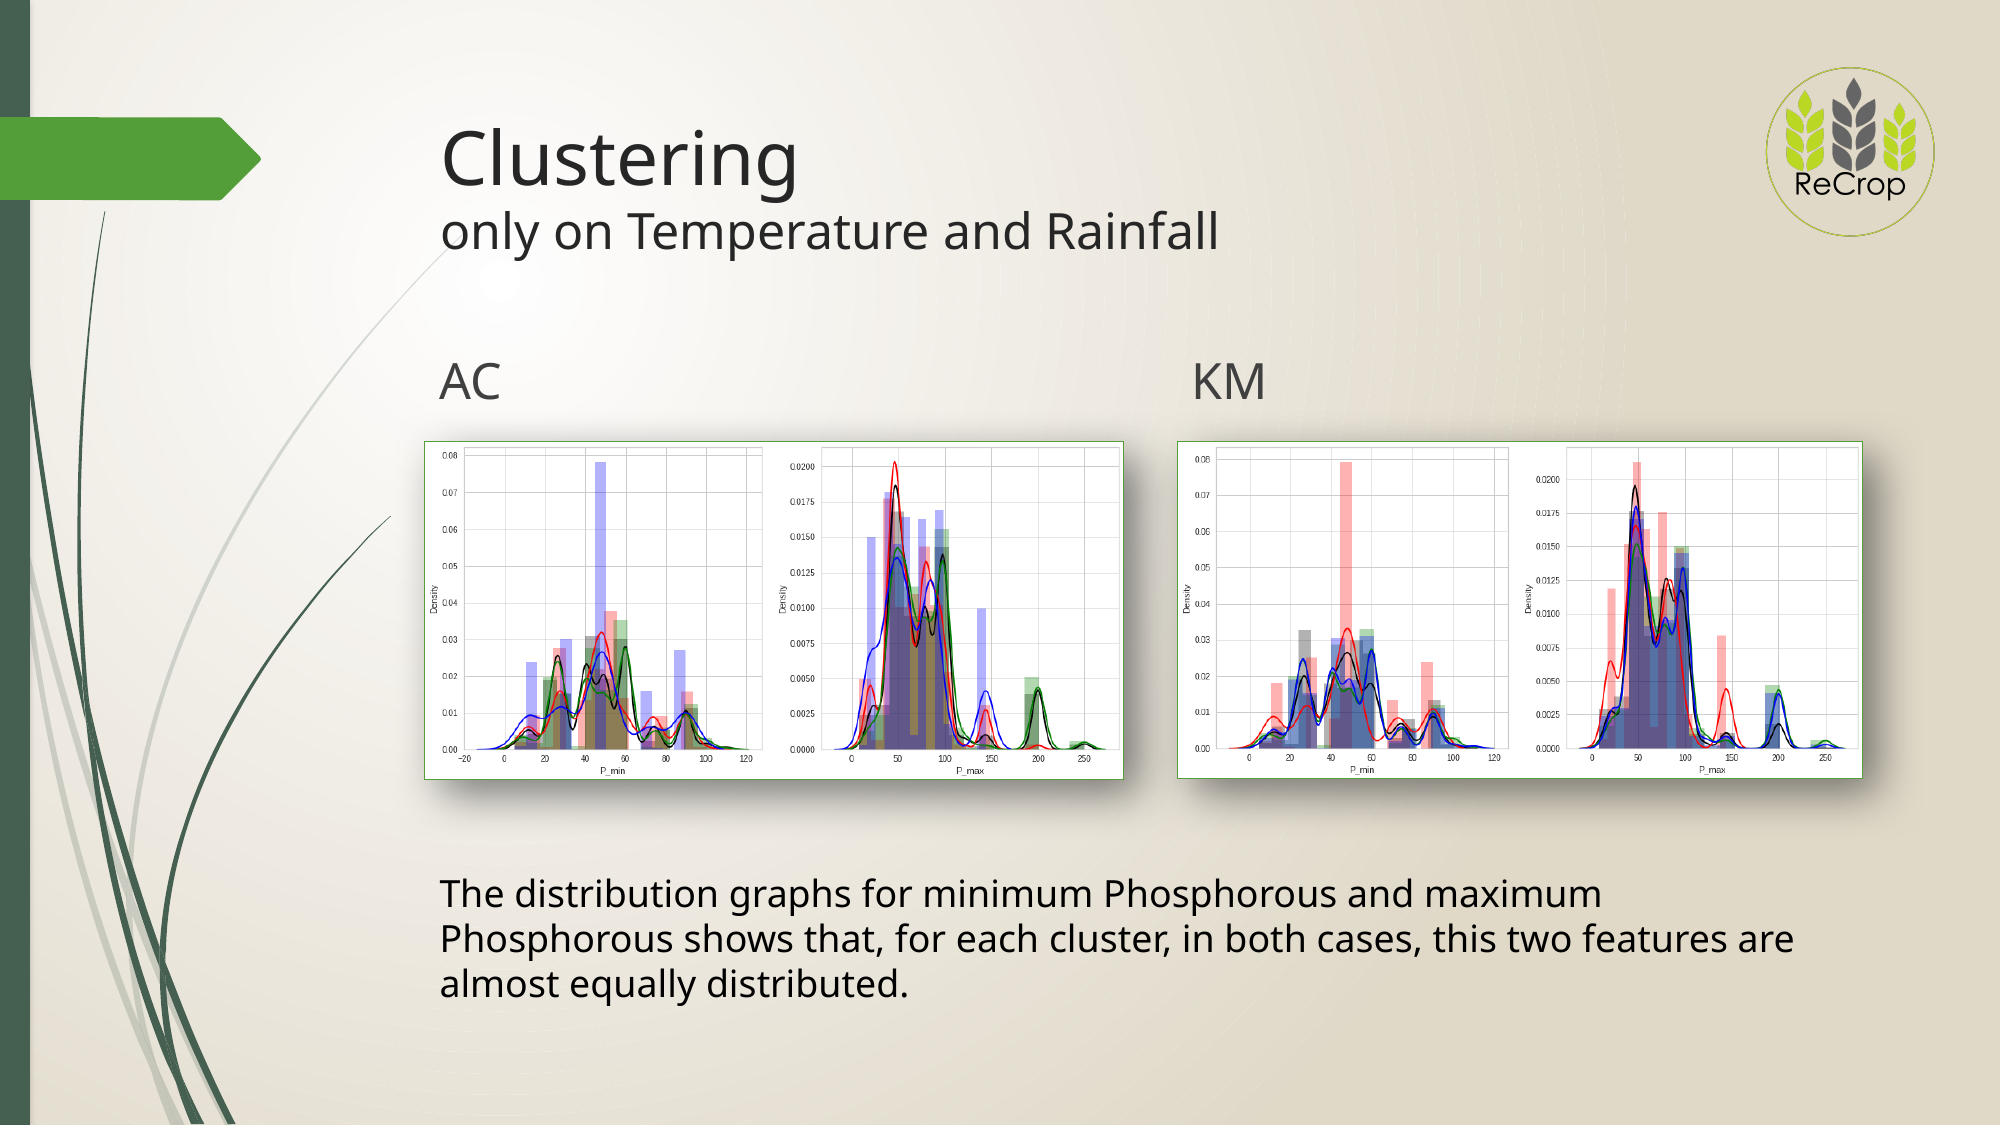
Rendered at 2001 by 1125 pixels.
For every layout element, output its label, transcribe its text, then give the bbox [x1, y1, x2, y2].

list AC [424, 323, 1080, 418]
picture [1765, 58, 1935, 237]
text_box The distribution graphs for minimum Phosphorous and maximum Phosphorous shows that, for each cluster, in both cases, this two features are almost equally distributed. [424, 862, 1928, 1013]
list KM [1176, 323, 1833, 418]
title Clustering only on Temperature and Rainfall [425, 102, 1888, 313]
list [424, 441, 1124, 780]
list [1177, 441, 1863, 779]
